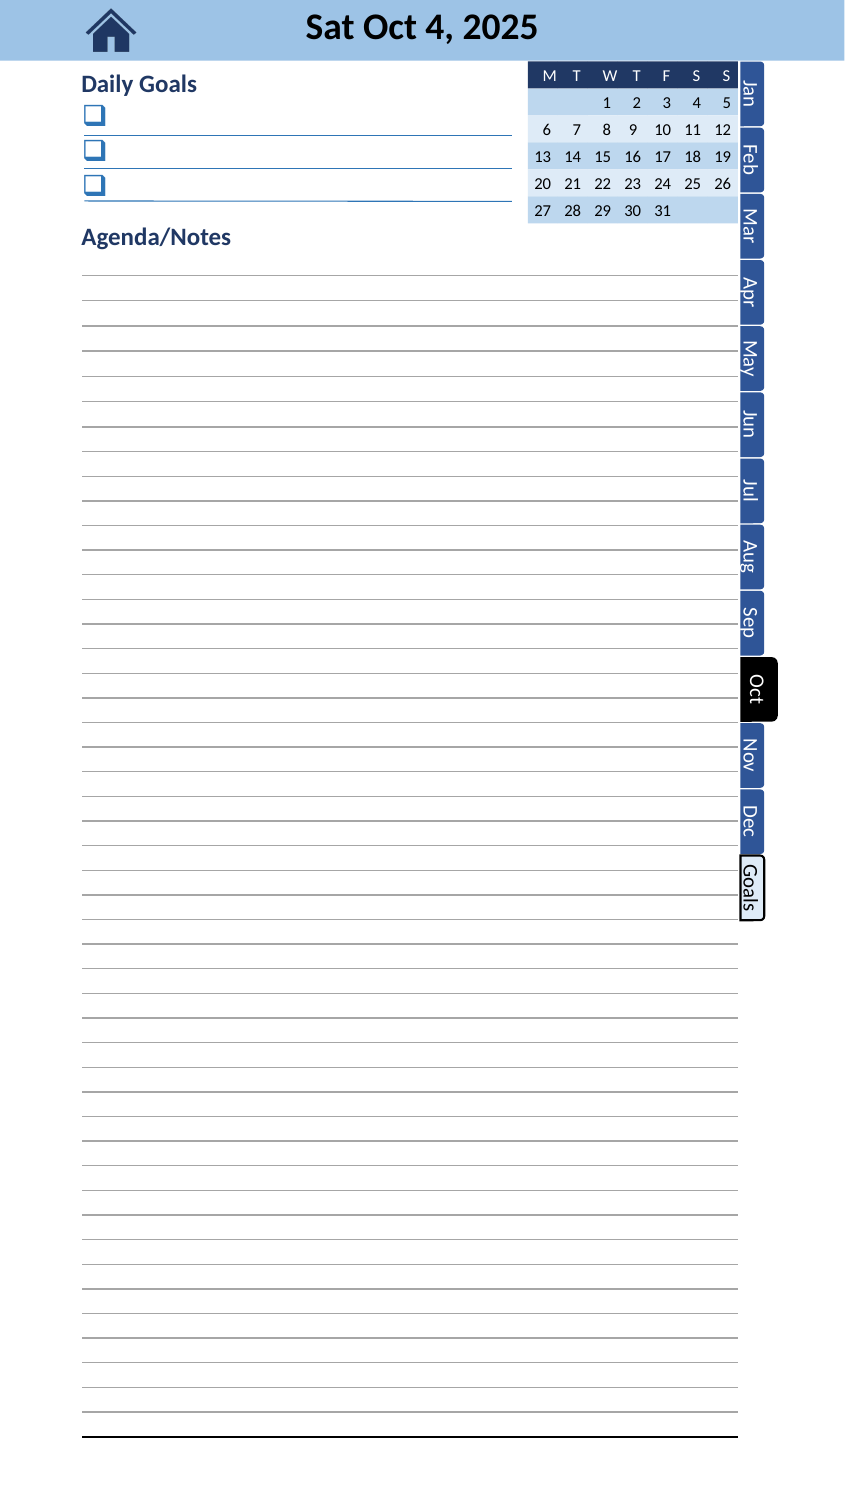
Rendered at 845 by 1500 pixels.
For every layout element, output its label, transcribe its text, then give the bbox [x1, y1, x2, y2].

list Sat Oct 4, 2025 [190, 0, 655, 61]
picture [82, 1, 140, 59]
